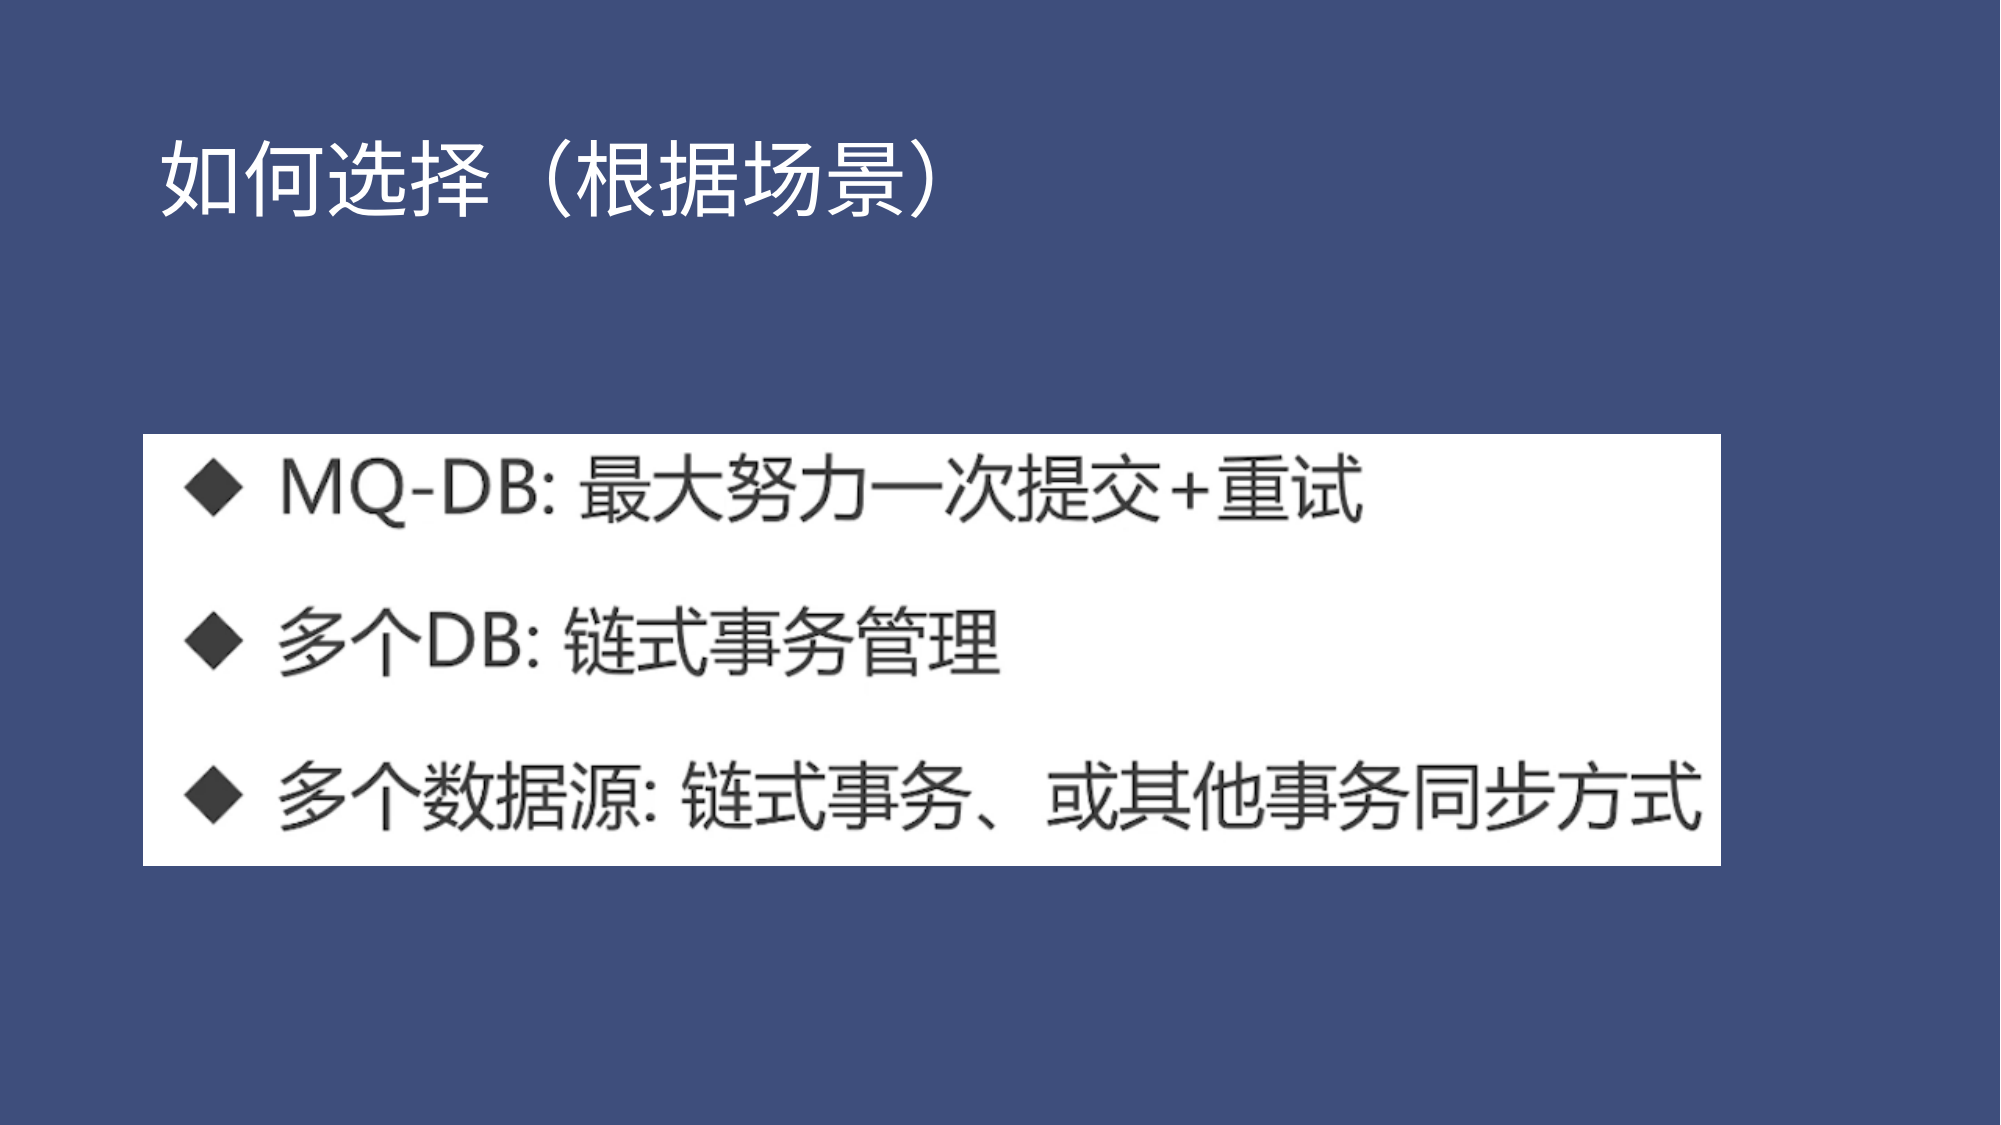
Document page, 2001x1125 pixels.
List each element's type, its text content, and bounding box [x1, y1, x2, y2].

title 如何选择（根据场景） [143, 54, 1857, 280]
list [143, 434, 1721, 866]
